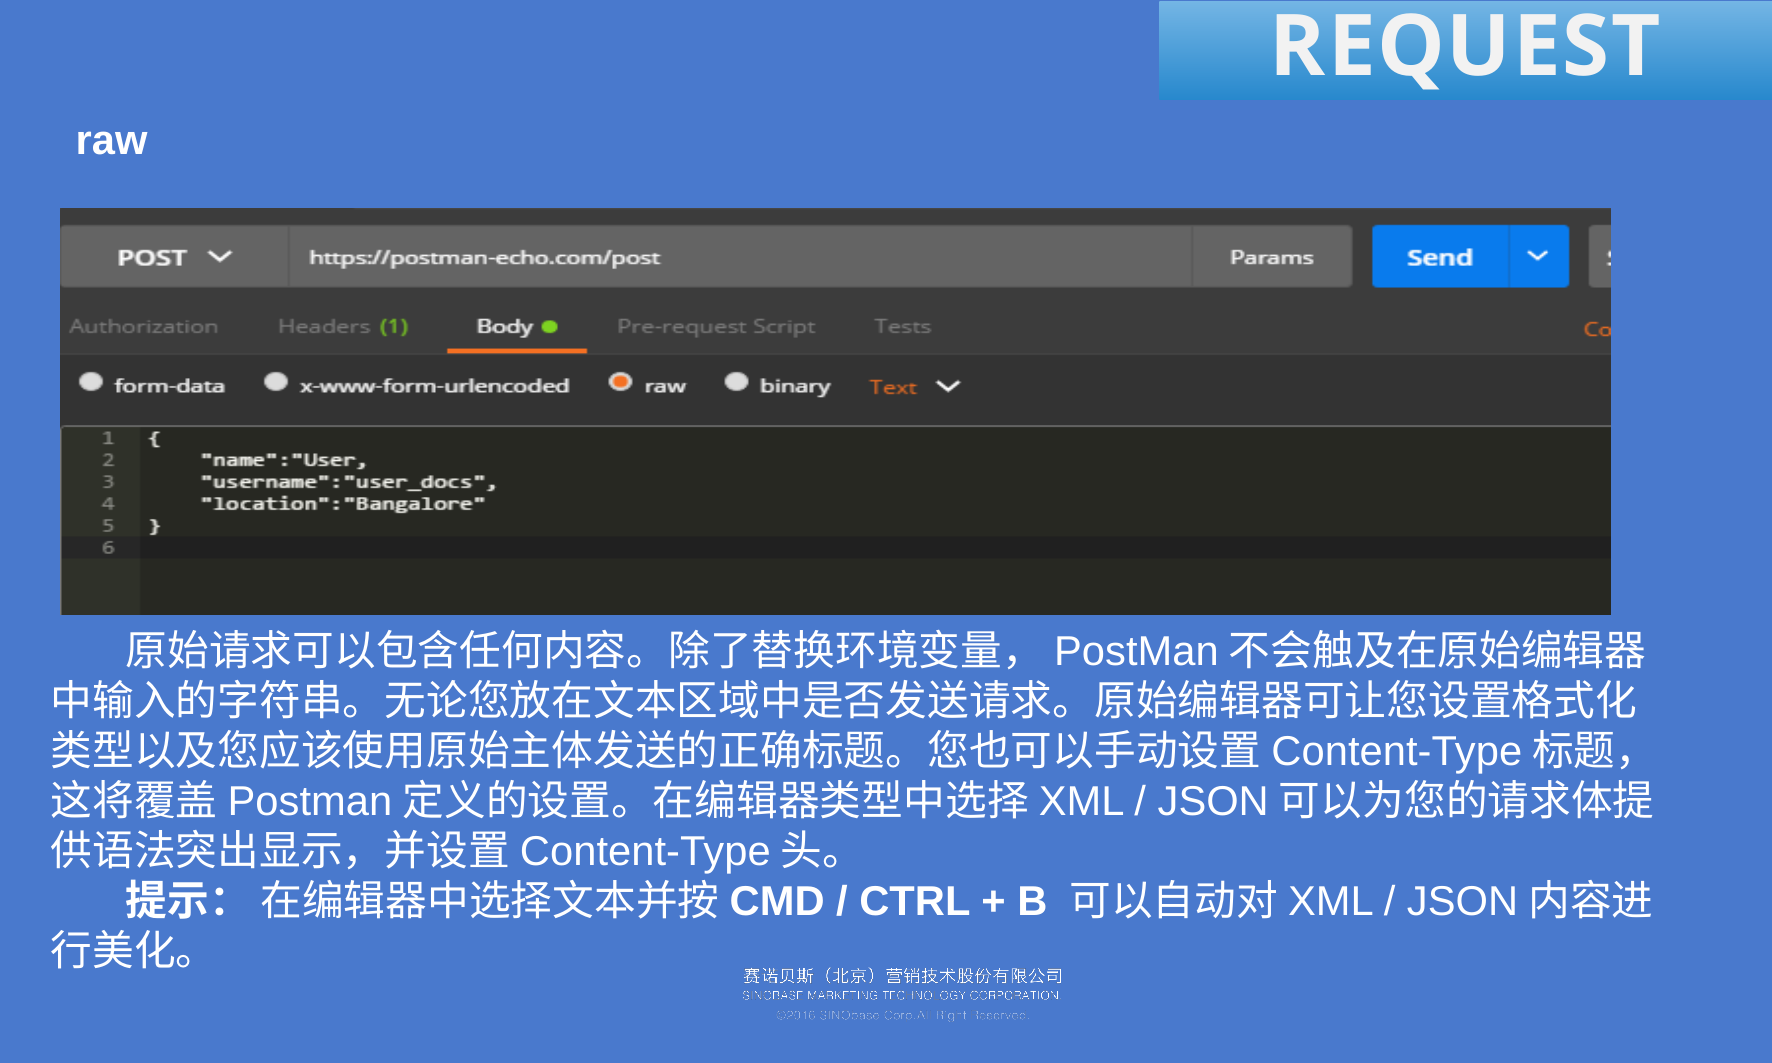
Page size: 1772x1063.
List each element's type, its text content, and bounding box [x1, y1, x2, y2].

title REQUEST [1159, 1, 1772, 100]
text_box 原始请求可以包含任何内容。除了替换环境变量，PostMan不会触及在原始编辑器中输入的字符串。无论您放在文本区域中是否发送请求。原始编辑器可让您设置格式化类型以及您应该使用原始主体发送的正确标题。您也可以手动设置Content-Type标题，这将覆盖Postman定义的设置。在编辑器类型中选择XML / JSON可以为您的请求体提供语法突出显示，并设置Content-Type头。 提示： 在编辑器中选择文本并按CMD / CTRL + B 可以自动对XML / JSON内容进行美化。 [35, 616, 1674, 1032]
text_box raw [60, 105, 524, 170]
picture [0, 0, 1772, 1063]
